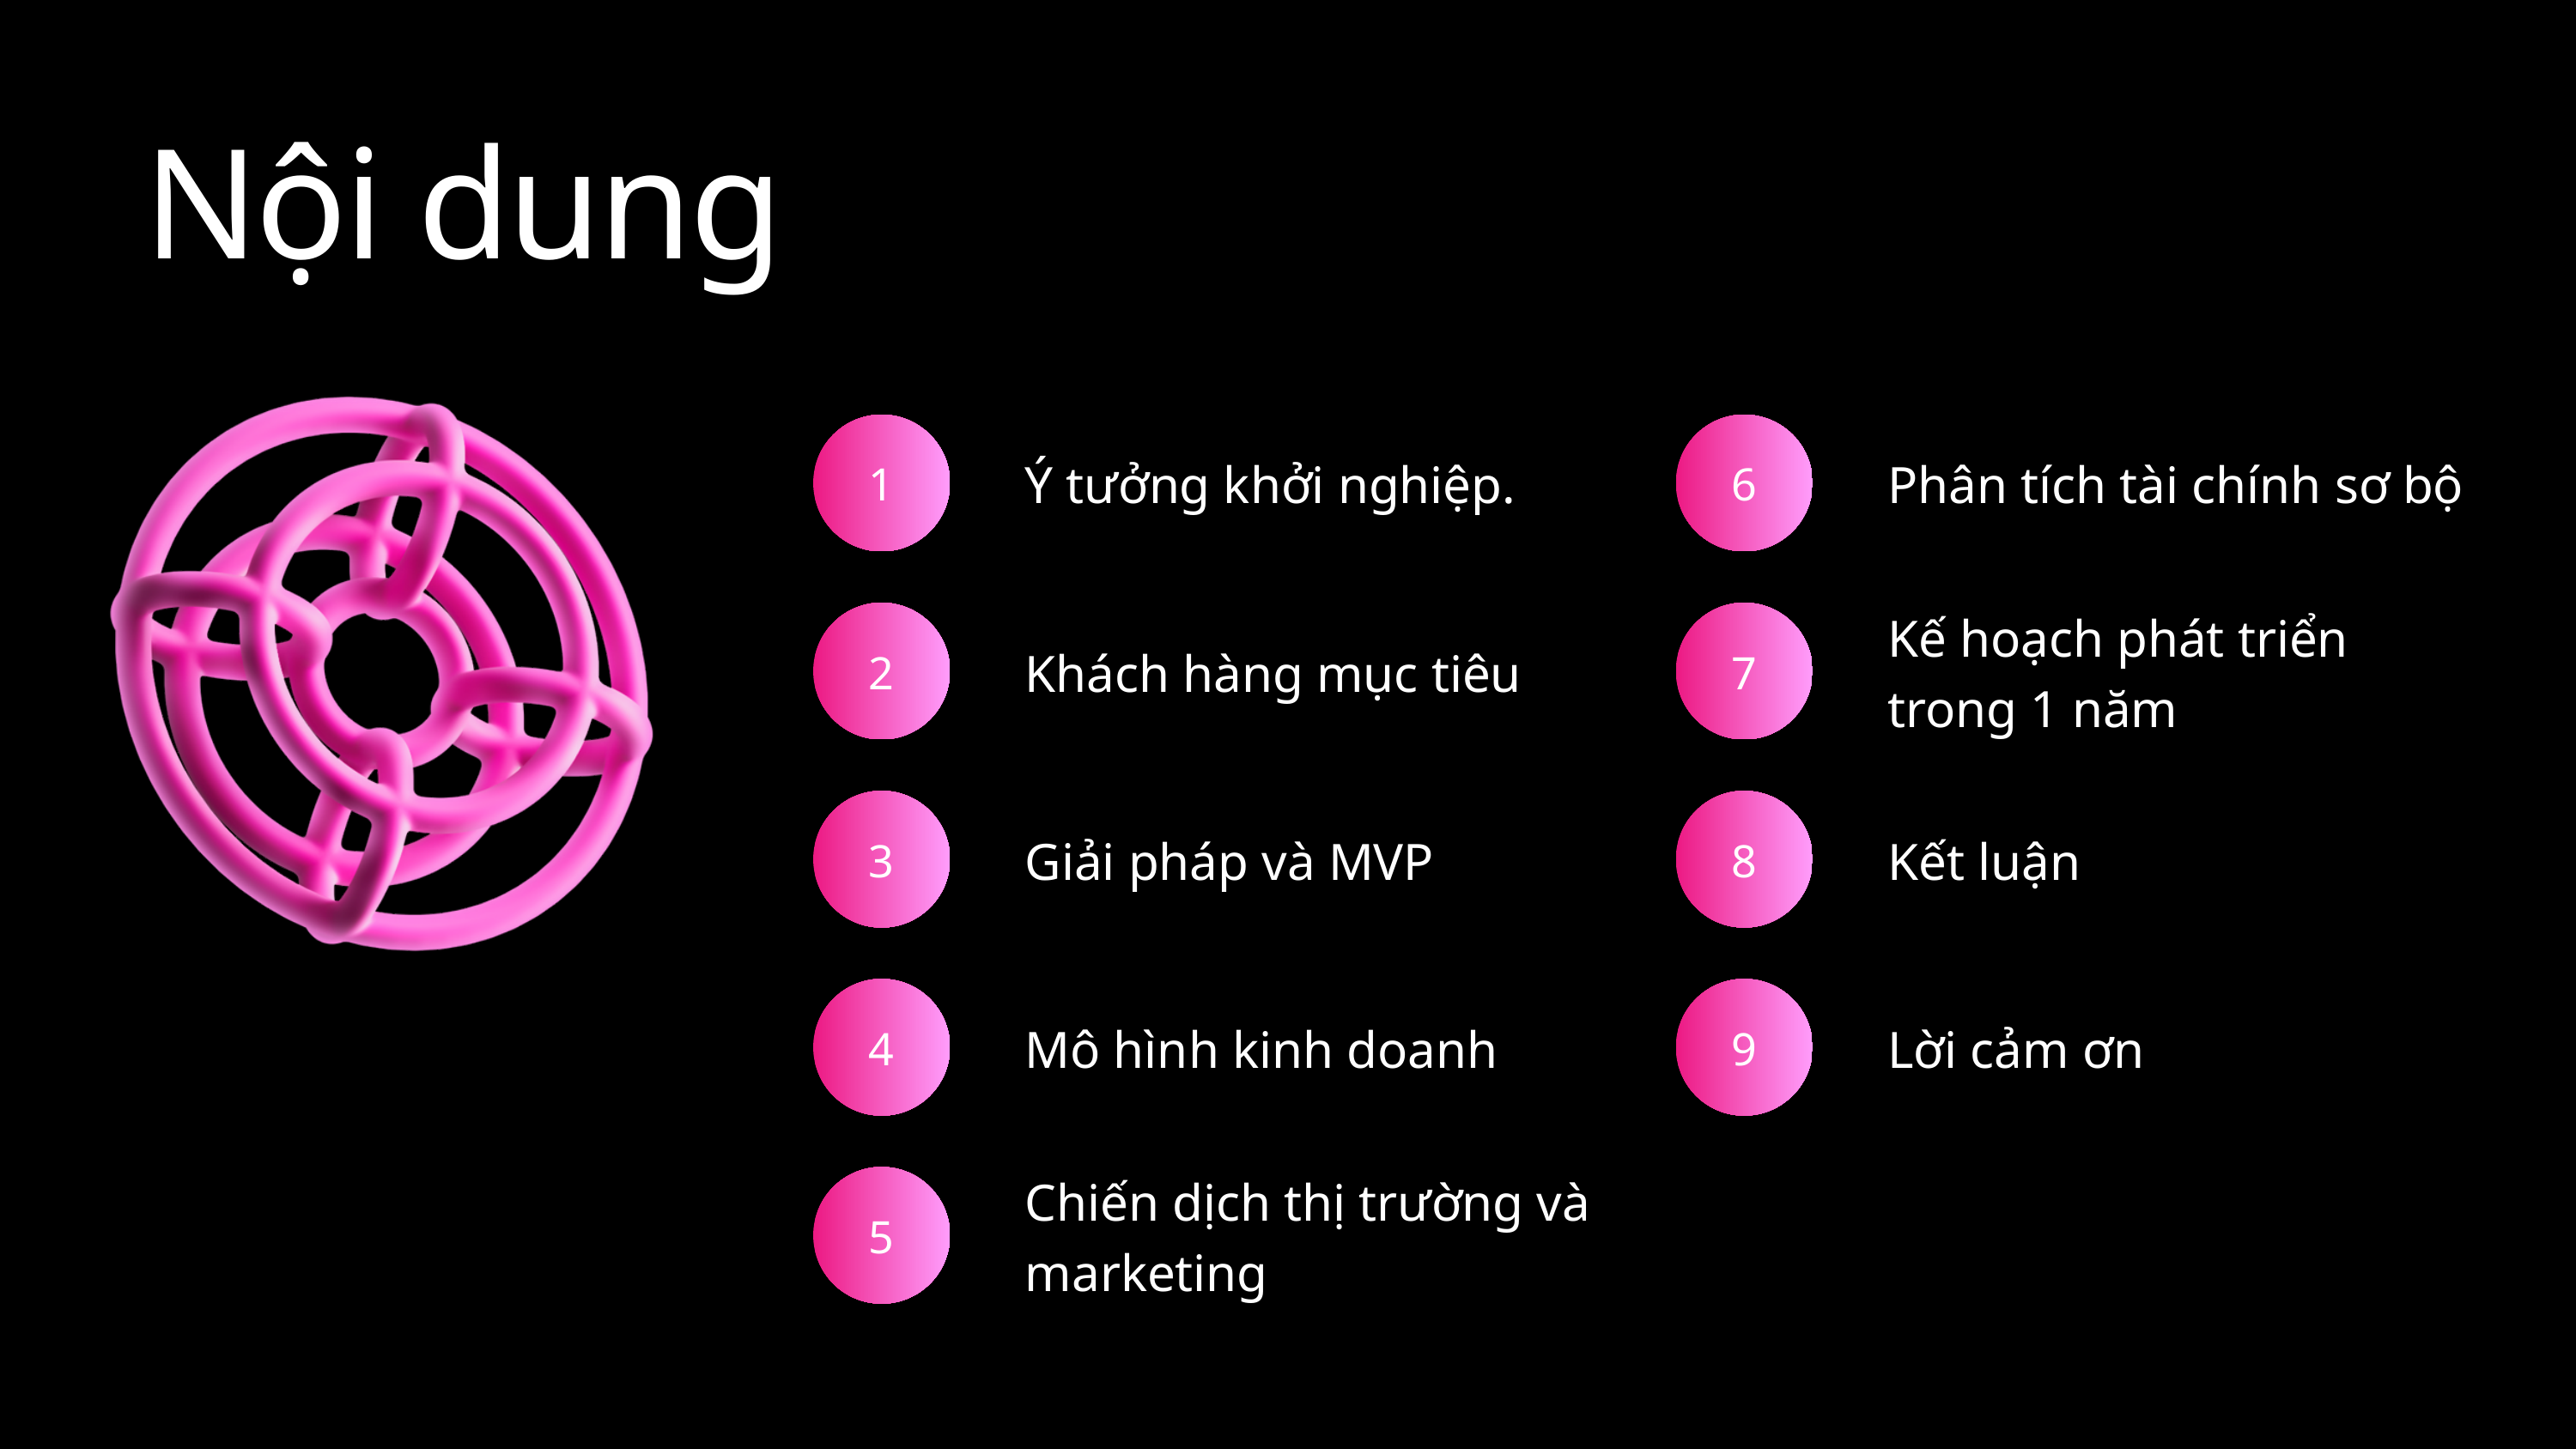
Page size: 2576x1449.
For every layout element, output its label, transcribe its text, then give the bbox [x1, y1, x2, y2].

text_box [1675, 790, 1814, 928]
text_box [1675, 414, 1814, 552]
text_box Kế hoạch phát triển trong 1 năm [1887, 597, 2485, 737]
text_box Phân tích tài chính sơ bộ [1887, 443, 2485, 514]
text_box [104, 396, 661, 953]
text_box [812, 1167, 951, 1304]
text_box Giải pháp và MVP [1024, 820, 1623, 890]
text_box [812, 979, 951, 1116]
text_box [1675, 602, 1814, 740]
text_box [1675, 979, 1814, 1116]
text_box Ý tưởng khởi nghiệp. [1024, 443, 1623, 514]
text_box Chiến dịch thị trường và marketing [1024, 1161, 1623, 1302]
text_box Mô hình kinh doanh [1024, 1008, 1623, 1078]
text_box Lời cảm ơn [1887, 1008, 2485, 1078]
text_box Kết luận [1887, 820, 2485, 890]
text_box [812, 602, 951, 740]
text_box Khách hàng mục tiêu [1024, 632, 1623, 702]
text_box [812, 414, 951, 552]
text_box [812, 790, 951, 928]
text_box Nội dung [143, 122, 796, 290]
